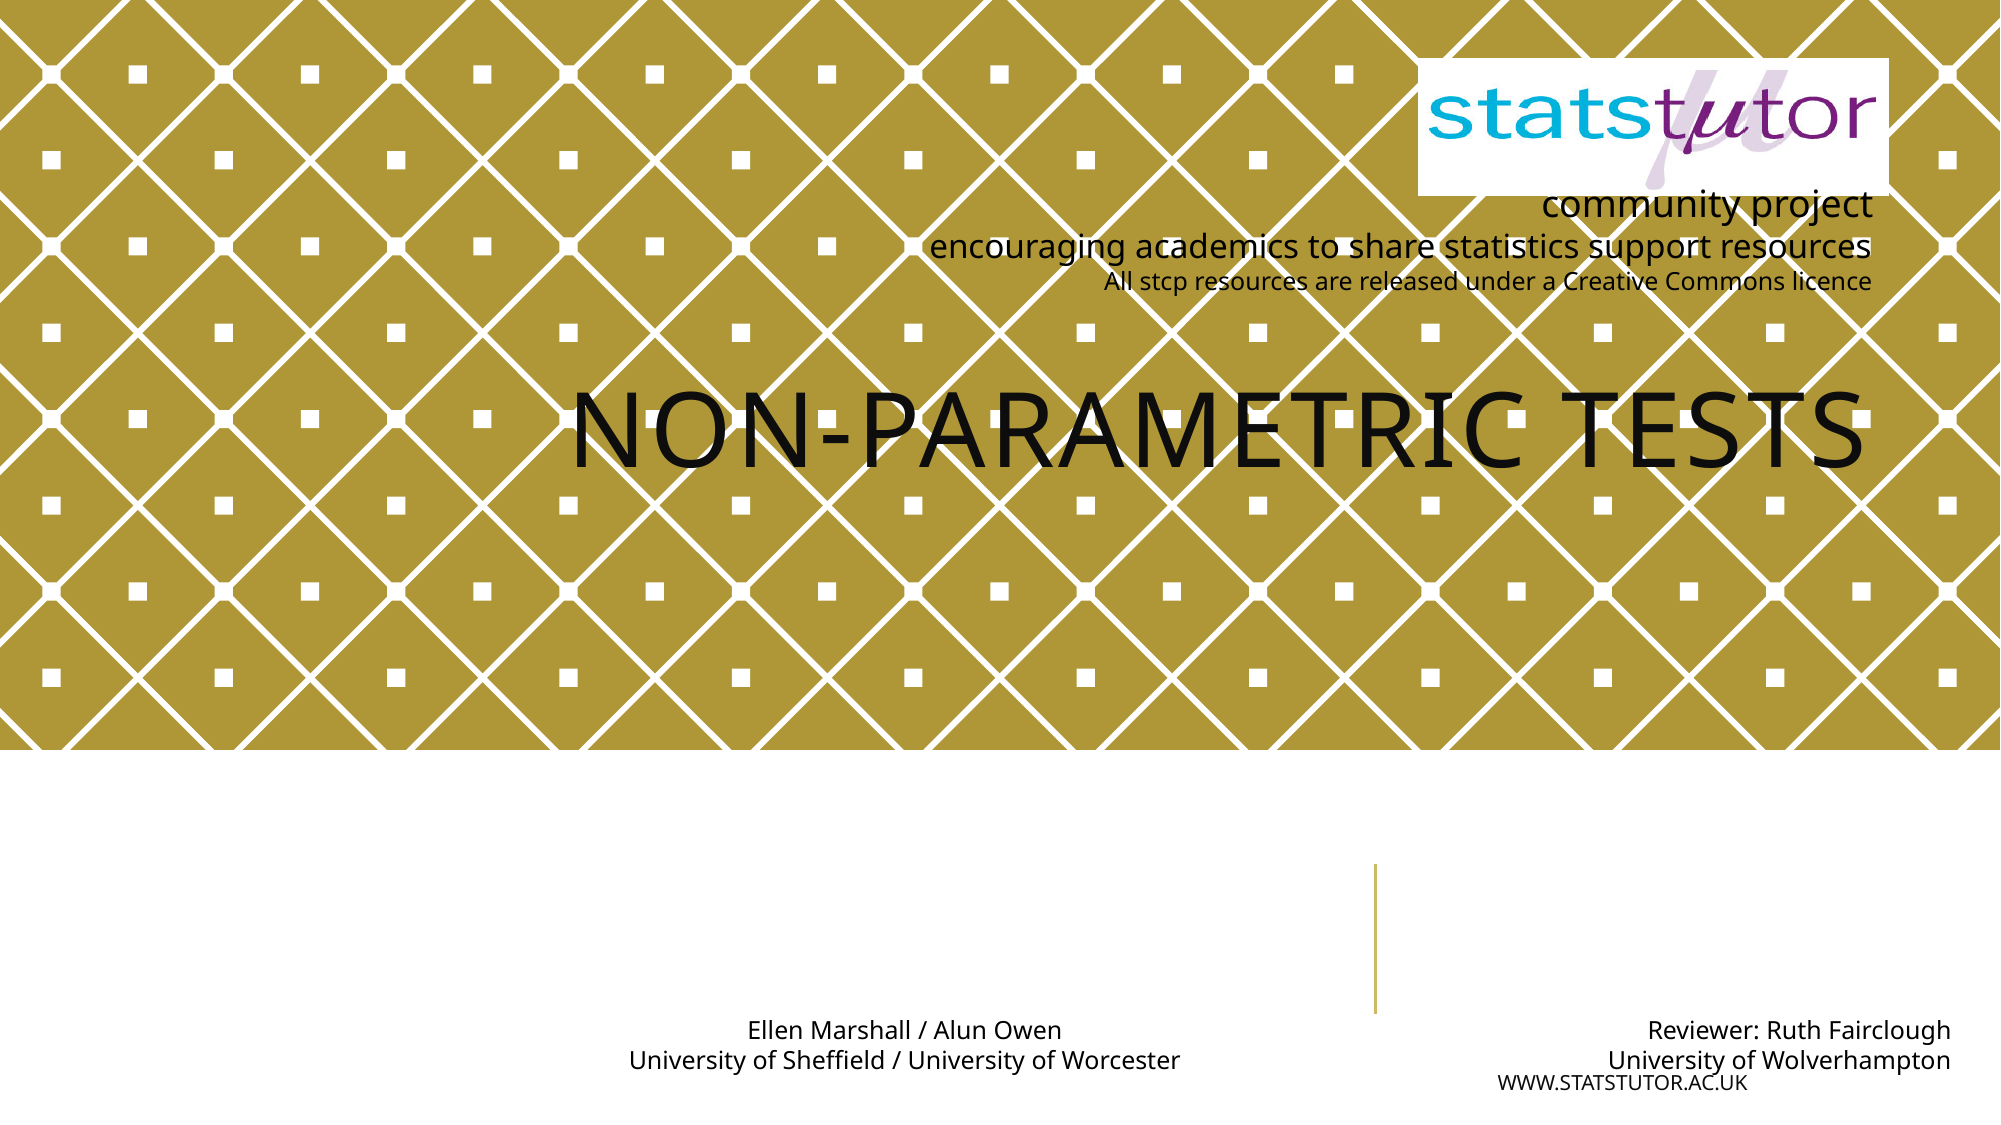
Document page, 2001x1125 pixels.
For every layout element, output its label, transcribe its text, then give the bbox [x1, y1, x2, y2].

footer www.statstutor.ac.uk [794, 1083, 1763, 1107]
text_box community project encouraging academics to share statistics support resources All stcp resources are released under a Creative Commons licence [165, 172, 1889, 303]
title Non-parametric tests [99, 287, 1884, 588]
text_box Ellen Marshall / Alun Owen University of Sheffield / University of Worcester [433, 1007, 1384, 1083]
picture [1418, 58, 1889, 196]
text_box Reviewer: Ruth Fairclough University of Wolverhampton [1384, 1007, 1967, 1083]
